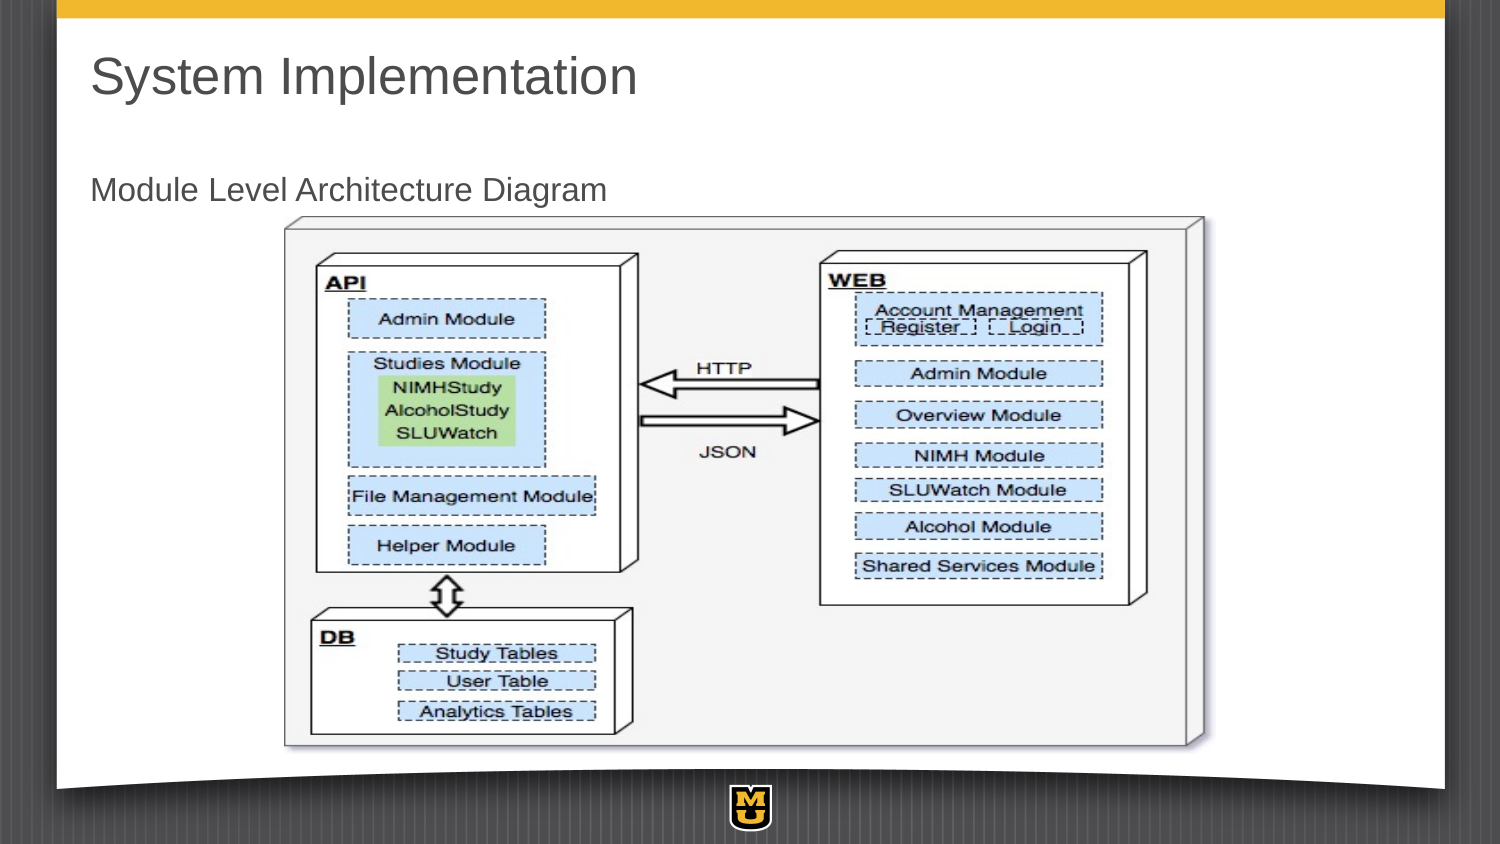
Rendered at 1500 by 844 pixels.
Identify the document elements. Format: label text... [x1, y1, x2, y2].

title System Implementation [75, 33, 1425, 113]
list Module Level Architecture Diagram [75, 160, 715, 754]
picture [0, 0, 1500, 844]
